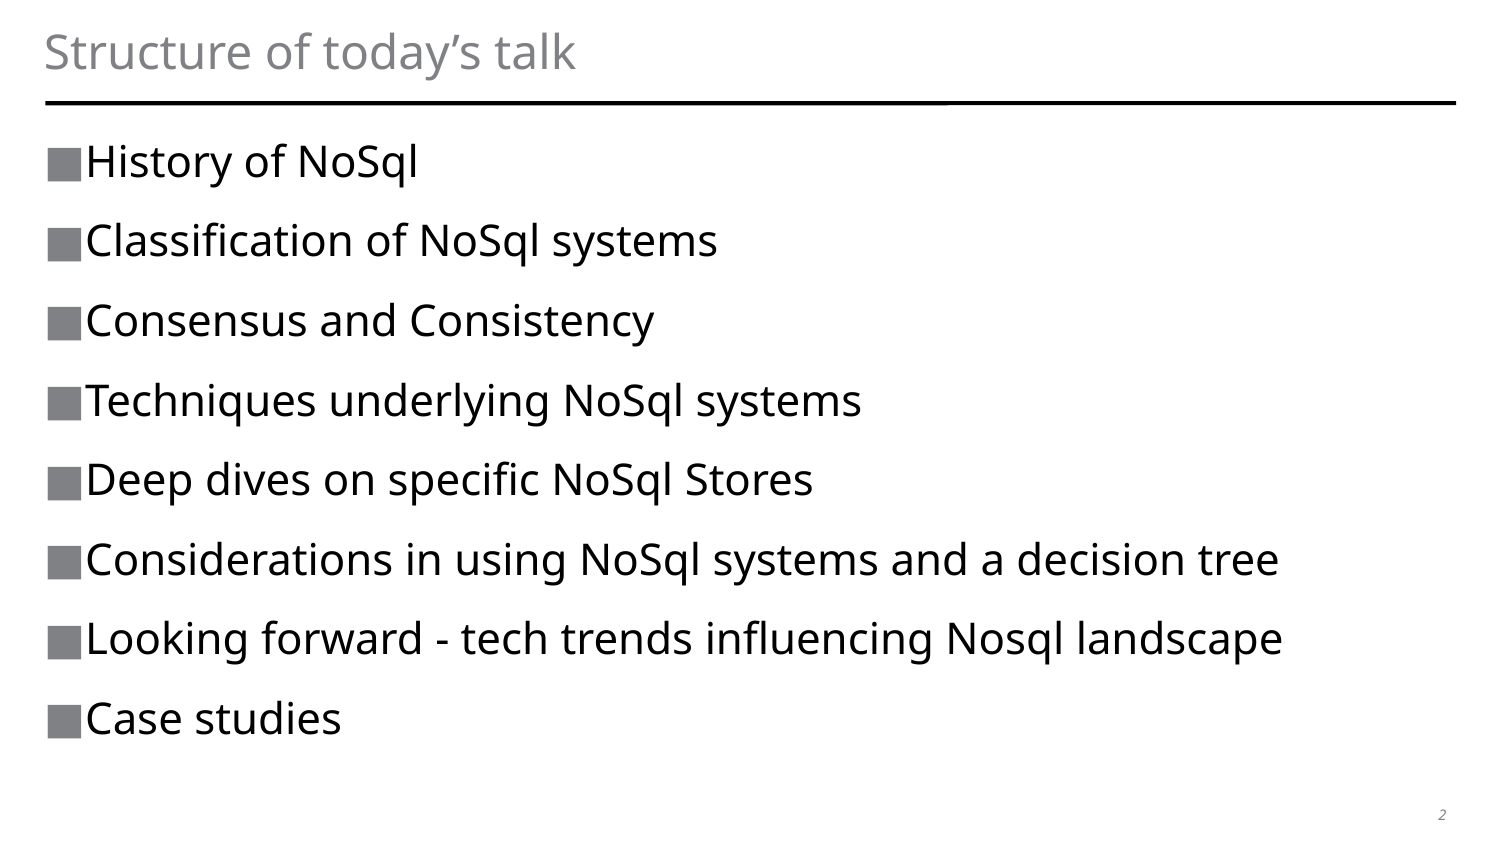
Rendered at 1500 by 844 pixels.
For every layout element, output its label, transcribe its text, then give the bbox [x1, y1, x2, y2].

title Structure of today’s talk [43, 26, 1457, 89]
text_box ‹#› [1425, 800, 1456, 827]
list History of NoSql Classification of NoSql systems Consensus and Consistency Techniques underlying NoSql systems Deep dives on specific NoSql Stores Considerations in using NoSql systems and a decision tree Looking forward - tech trends influencing Nosql landscape Case studies [43, 123, 1457, 784]
